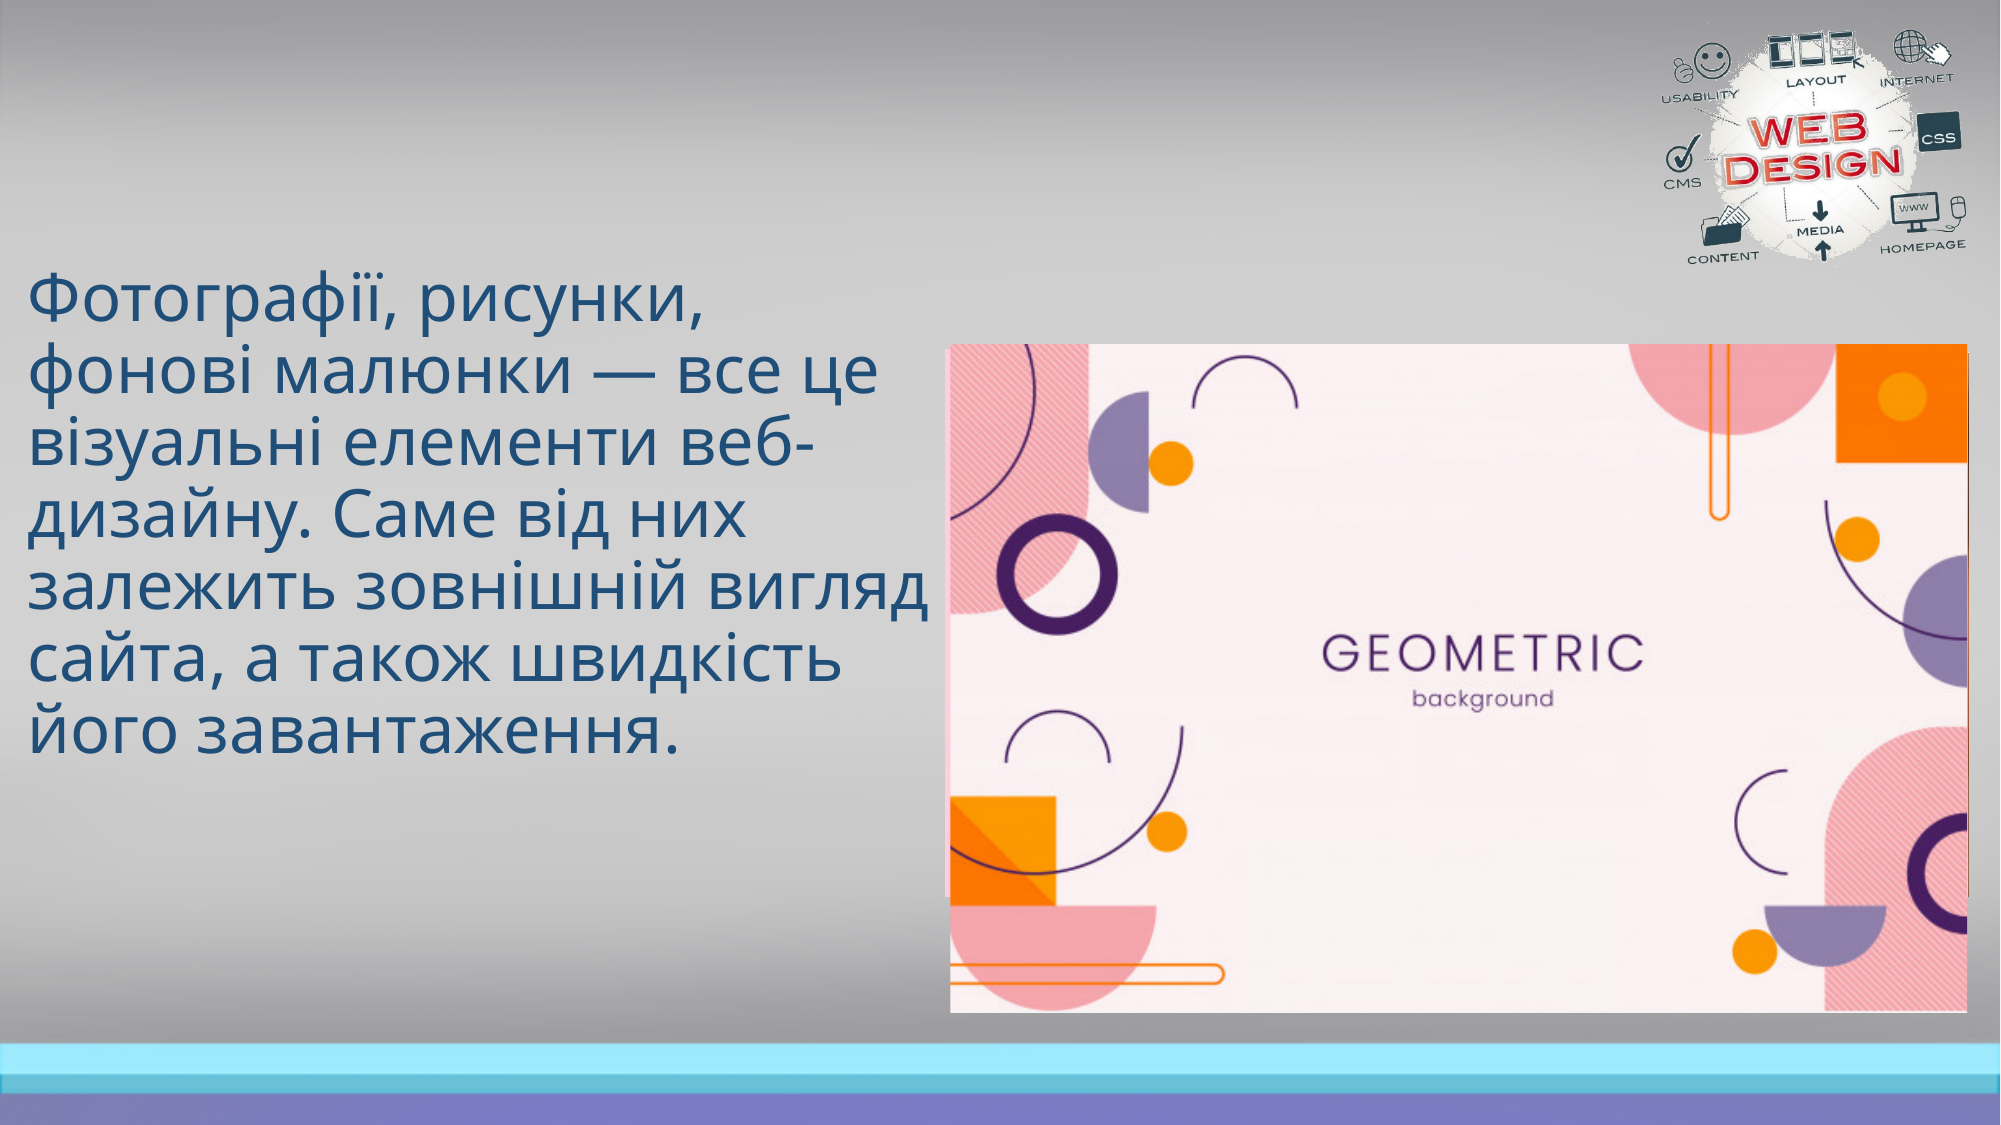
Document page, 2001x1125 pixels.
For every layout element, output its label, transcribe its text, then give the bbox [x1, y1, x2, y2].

list Фотографії, рисунки, фонові малюнки — все це візуальні елементи веб-дизайну. Саме від них залежить зовнішній вигляд сайта, а також швидкість його завантаження. [12, 256, 962, 1102]
picture [0, 0, 2001, 1125]
